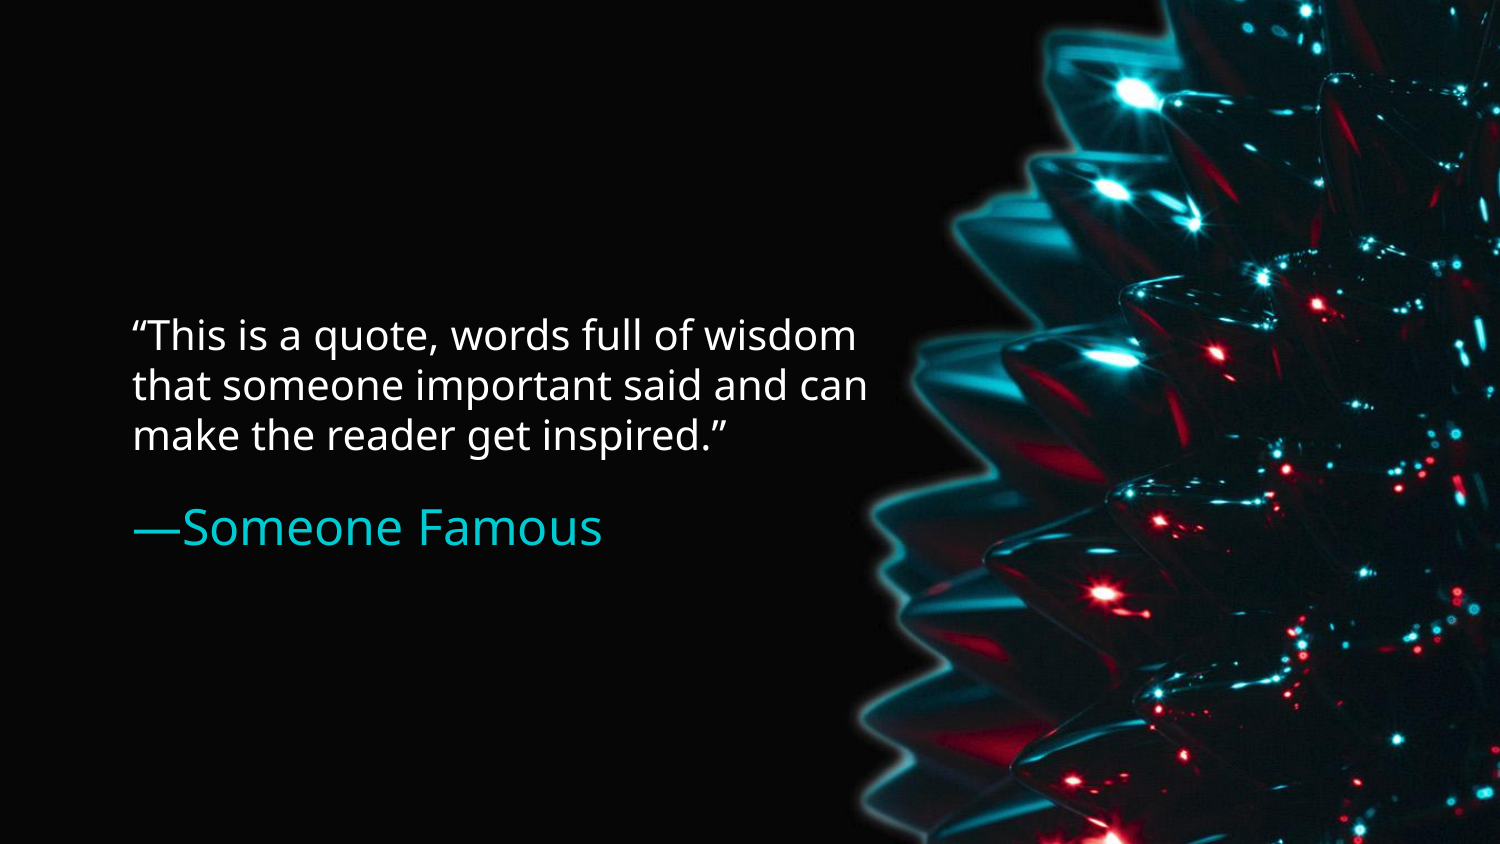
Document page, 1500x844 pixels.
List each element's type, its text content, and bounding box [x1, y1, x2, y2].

subtitle “This is a quote, words full of wisdom that someone important said and can make the reader get inspired.” [116, 293, 941, 490]
picture [0, 0, 1500, 844]
list —Someone Famous [116, 490, 941, 575]
